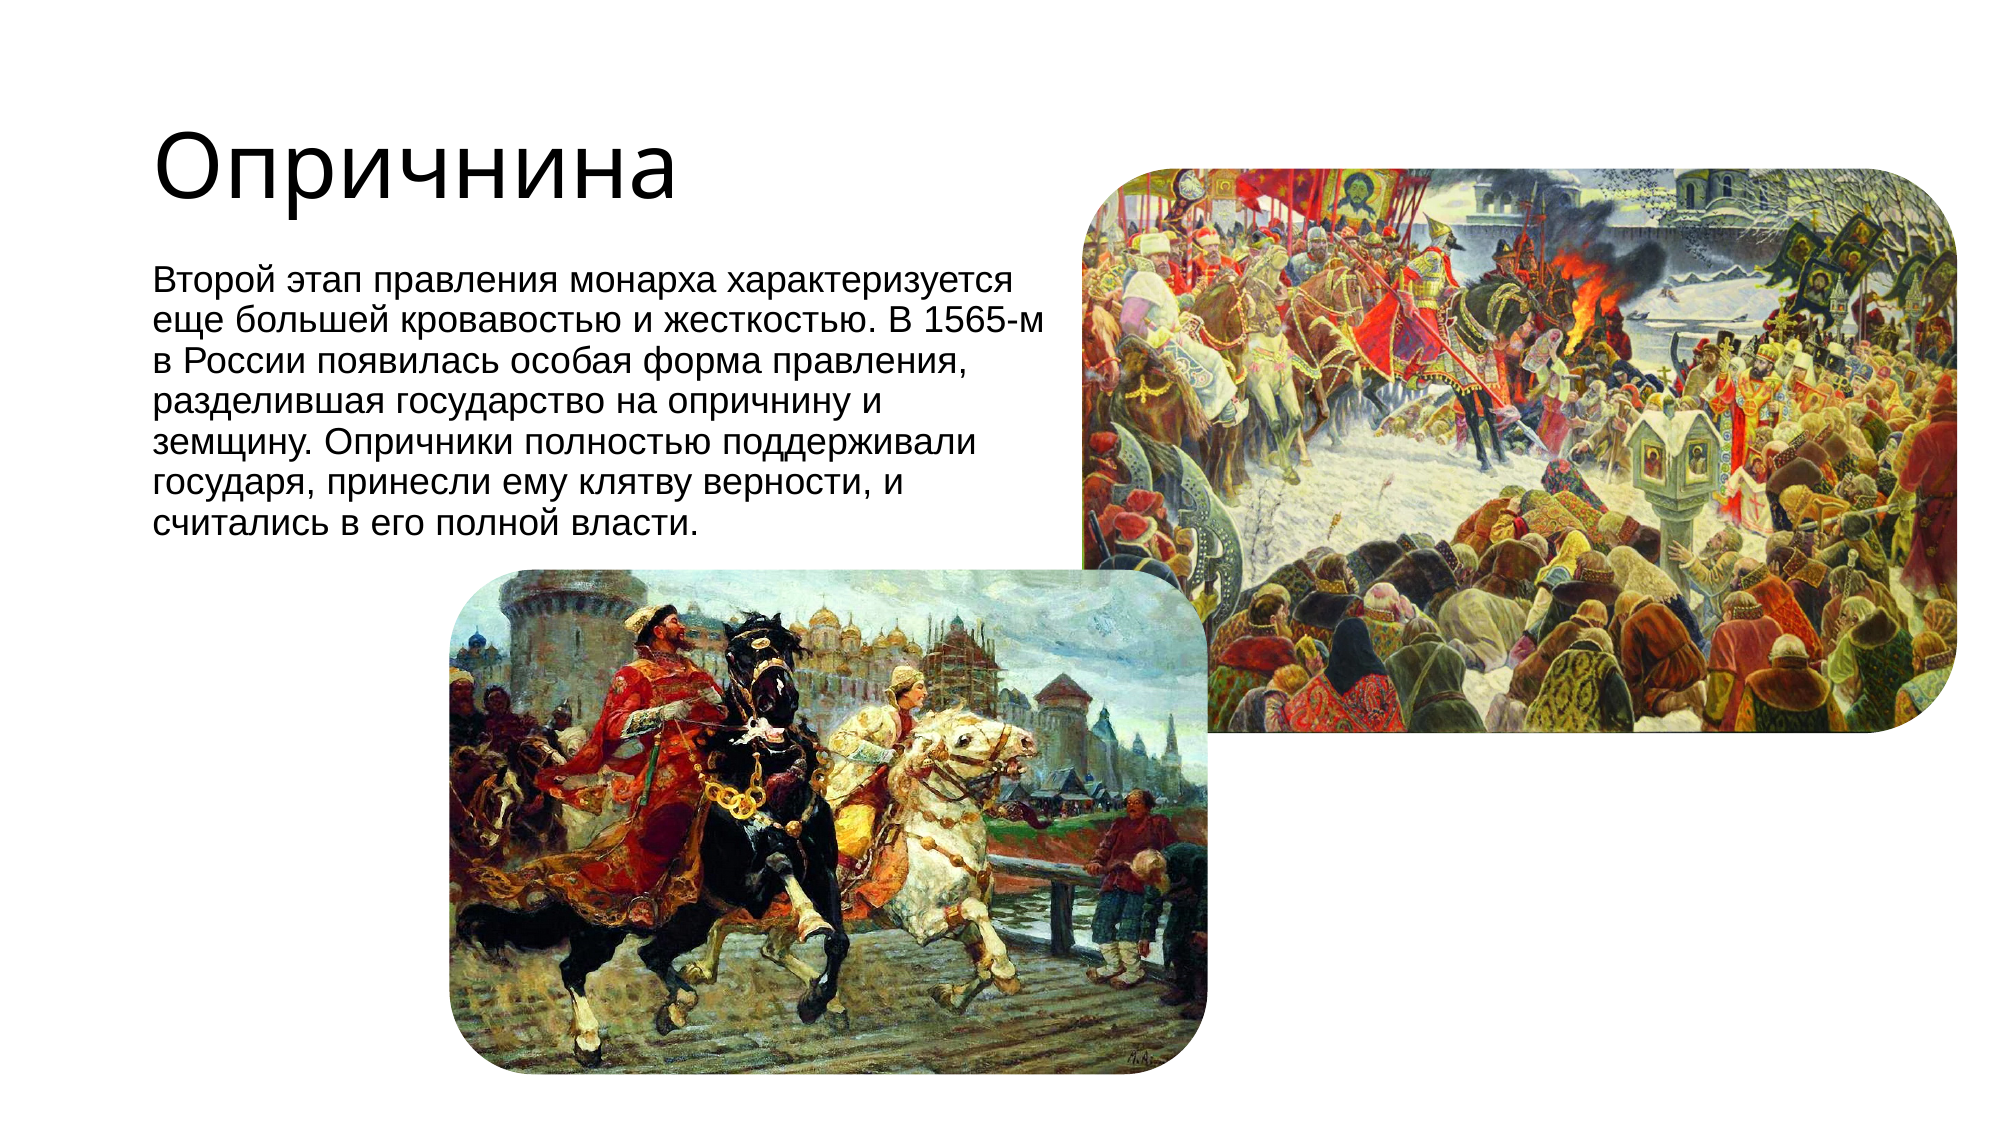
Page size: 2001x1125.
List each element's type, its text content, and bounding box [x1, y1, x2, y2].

title Опричнина [137, 59, 1863, 278]
picture [449, 168, 1958, 1075]
list Второй этап правления монарха характеризуется еще большей кровавостью и жесткостью. В 1565-м в России появилась особая форма правления, разделившая государство на опричнину и земщину. Опричники полностью поддерживали государя, принесли ему клятву верности, и считались в его полной власти. [137, 252, 1066, 967]
